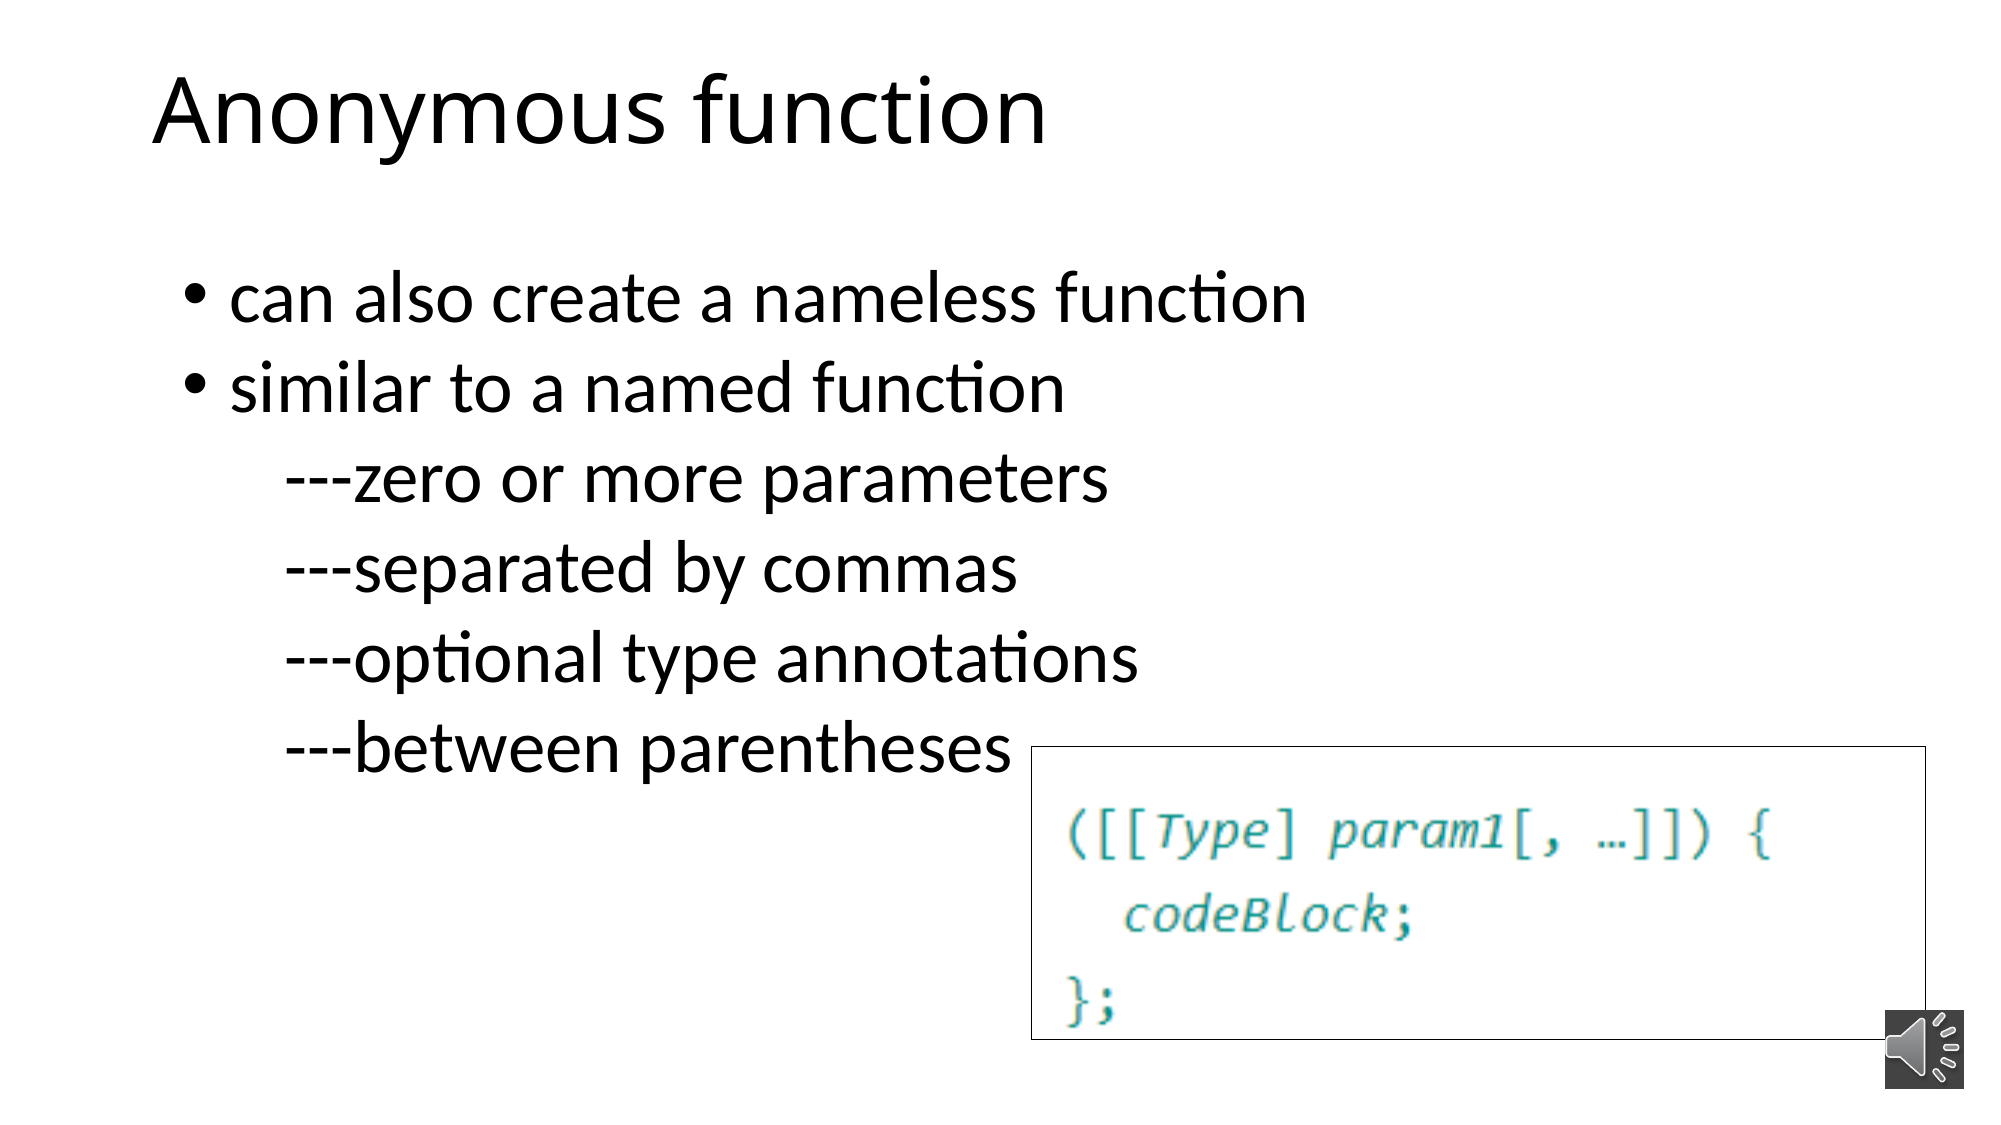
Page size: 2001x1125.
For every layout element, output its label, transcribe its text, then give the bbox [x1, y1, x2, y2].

title Anonymous function [137, 59, 1863, 278]
picture [1884, 1009, 1965, 1090]
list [1031, 746, 1925, 1039]
text_box can also create a nameless function similar to a named function ---zero or more parameters ---separated by commas ---optional type annotations ---between parentheses [167, 239, 1326, 795]
